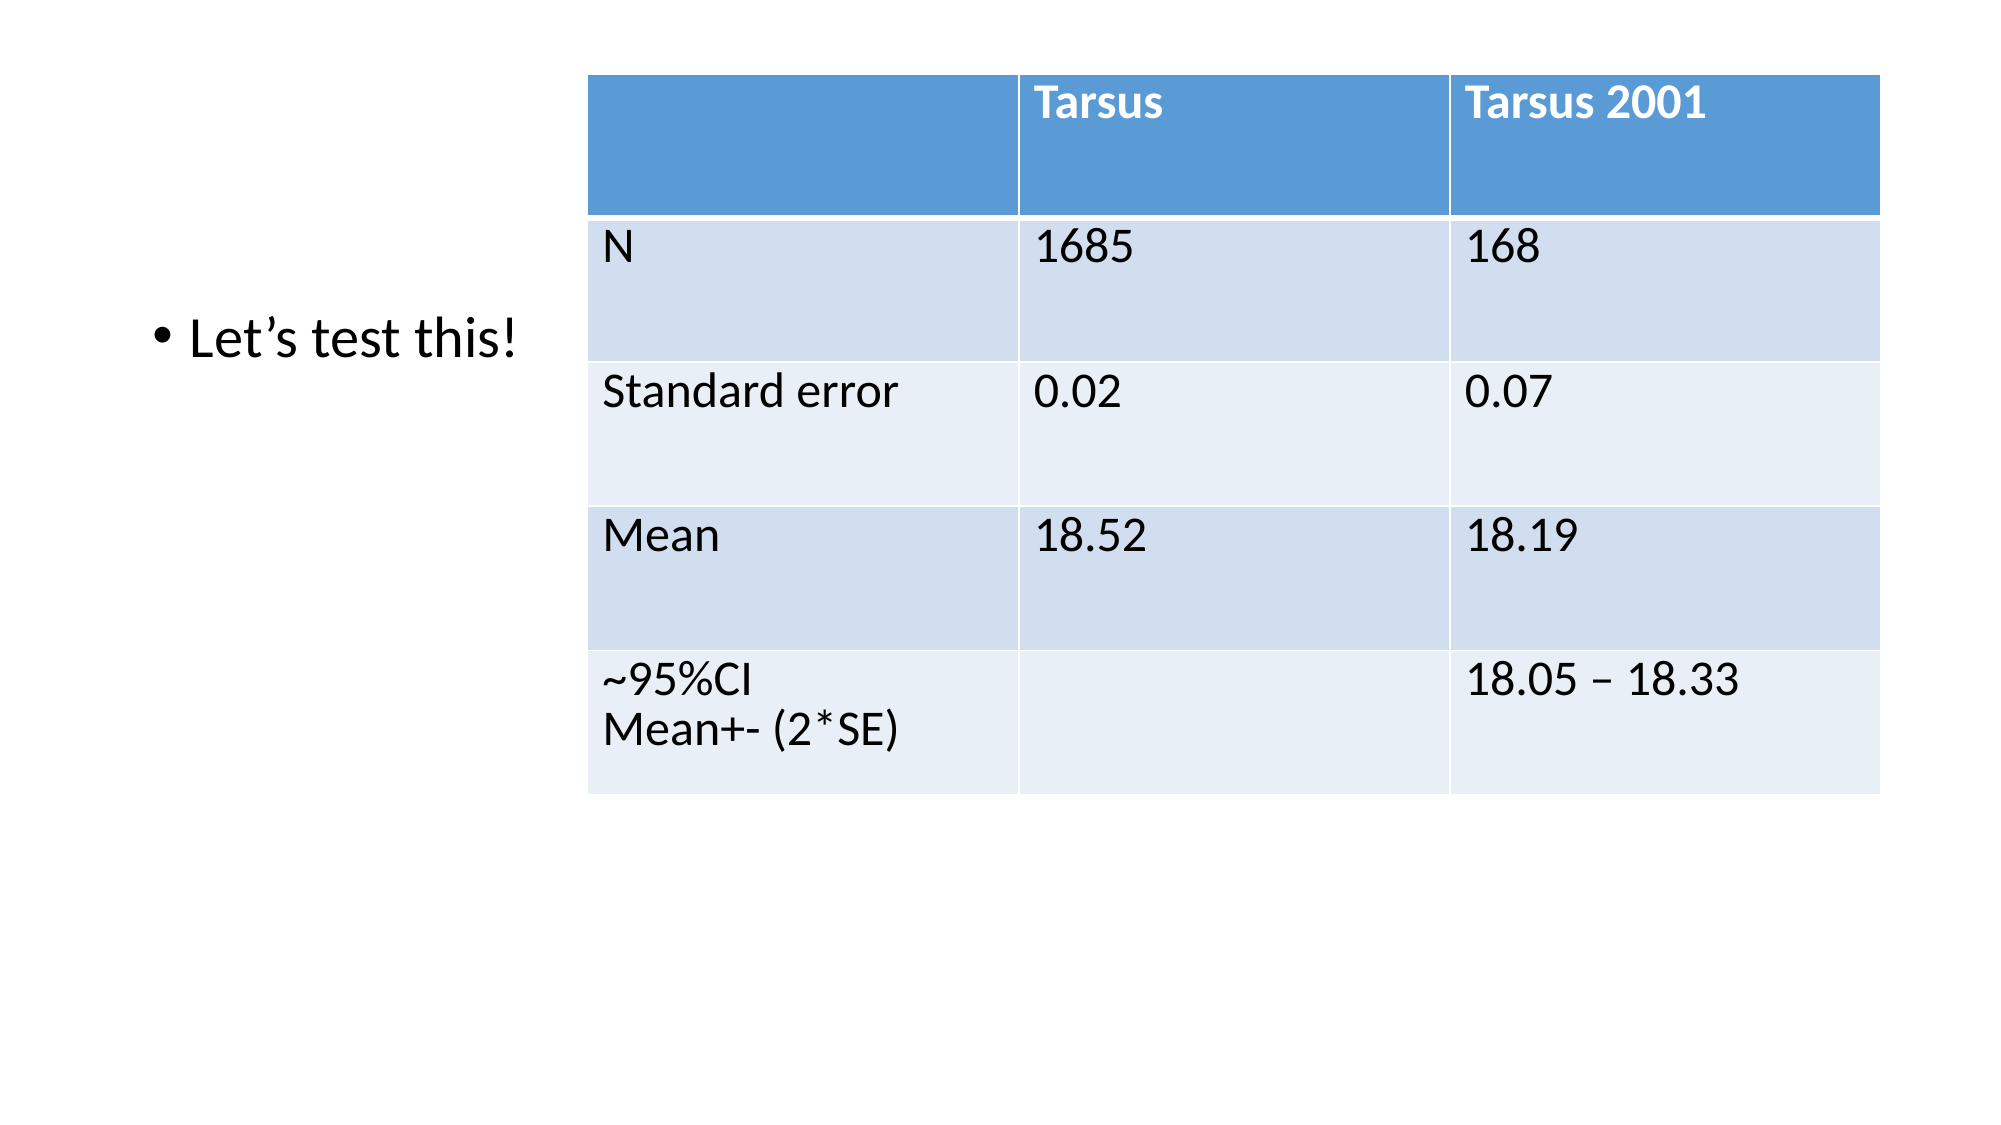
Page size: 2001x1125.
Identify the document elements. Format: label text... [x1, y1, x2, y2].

table_cell 18.52 [1020, 507, 1449, 650]
table_header Tarsus 2001 [1451, 75, 1880, 215]
table_cell 168 [1451, 221, 1880, 361]
table_cell Standard error [588, 363, 1018, 505]
table_cell ~95%CI Mean+- (2*SE) [588, 651, 1018, 794]
table_cell 0.02 [1020, 363, 1449, 505]
table_header Tarsus [1020, 75, 1449, 215]
table_cell N [588, 221, 1018, 361]
table_cell 0.07 [1451, 363, 1880, 505]
table_cell [1020, 651, 1449, 794]
table_cell 18.19 [1451, 507, 1880, 650]
table_cell Mean [588, 507, 1018, 650]
table_cell 18.05 – 18.33 [1451, 651, 1880, 794]
table_cell 1685 [1020, 221, 1449, 361]
list Let’s test this! [137, 299, 568, 1014]
table_header [588, 75, 1018, 215]
